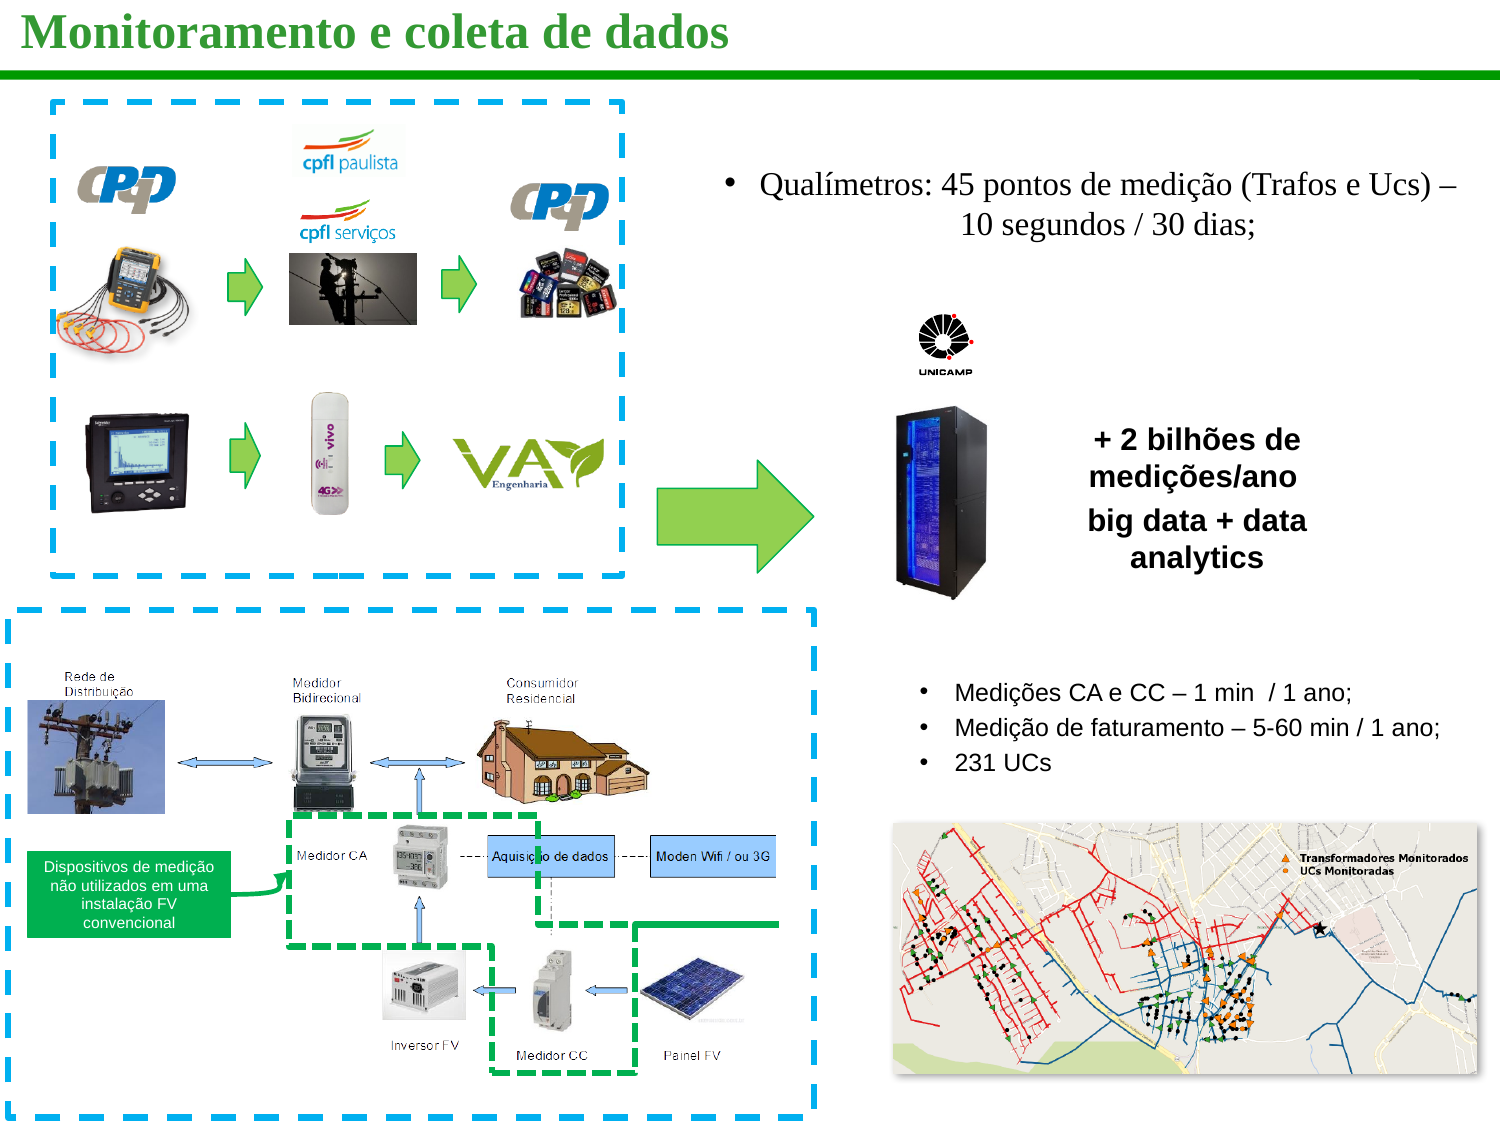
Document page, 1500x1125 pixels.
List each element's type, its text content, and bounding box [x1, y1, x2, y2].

picture [291, 123, 406, 177]
picture [893, 823, 1477, 1074]
picture [507, 181, 611, 233]
text_box Monitoramento e coleta de dados [5, 0, 1481, 67]
picture [311, 391, 350, 515]
picture [52, 243, 192, 358]
text_box [441, 255, 477, 313]
picture [296, 193, 399, 247]
picture [77, 410, 196, 514]
text_box [53, 101, 623, 576]
picture [918, 313, 974, 376]
text_box [228, 258, 263, 316]
title Análise dos dados de medições coletadas no laboratório vivo de Barão Geraldo Campanha de medição de qualidade de energia elétrica [115, 76, 1432, 147]
text_box [657, 460, 814, 574]
text_box Medições CA e CC – 1 min / 1 ano; Medição de faturamento – 5-60 min / 1 ano; 231 UCs [829, 669, 1477, 784]
text_box Qualímetros: 45 pontos de medição (Trafos e Ucs) – 10 segundos / 30 dias; [705, 155, 1477, 250]
picture [444, 430, 608, 497]
picture [289, 252, 418, 326]
text_box + 2 bilhões de medições/ano big data + data analytics [1002, 411, 1392, 583]
picture [893, 404, 990, 602]
title Análise dos dados de medições coletadas no laboratório vivo de Barão Geraldo Campanha de medição de qualidade de energia elétrica [115, 67, 1432, 75]
text_box [7, 609, 814, 1118]
picture [516, 245, 620, 320]
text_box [27, 666, 784, 1078]
picture [74, 164, 178, 216]
